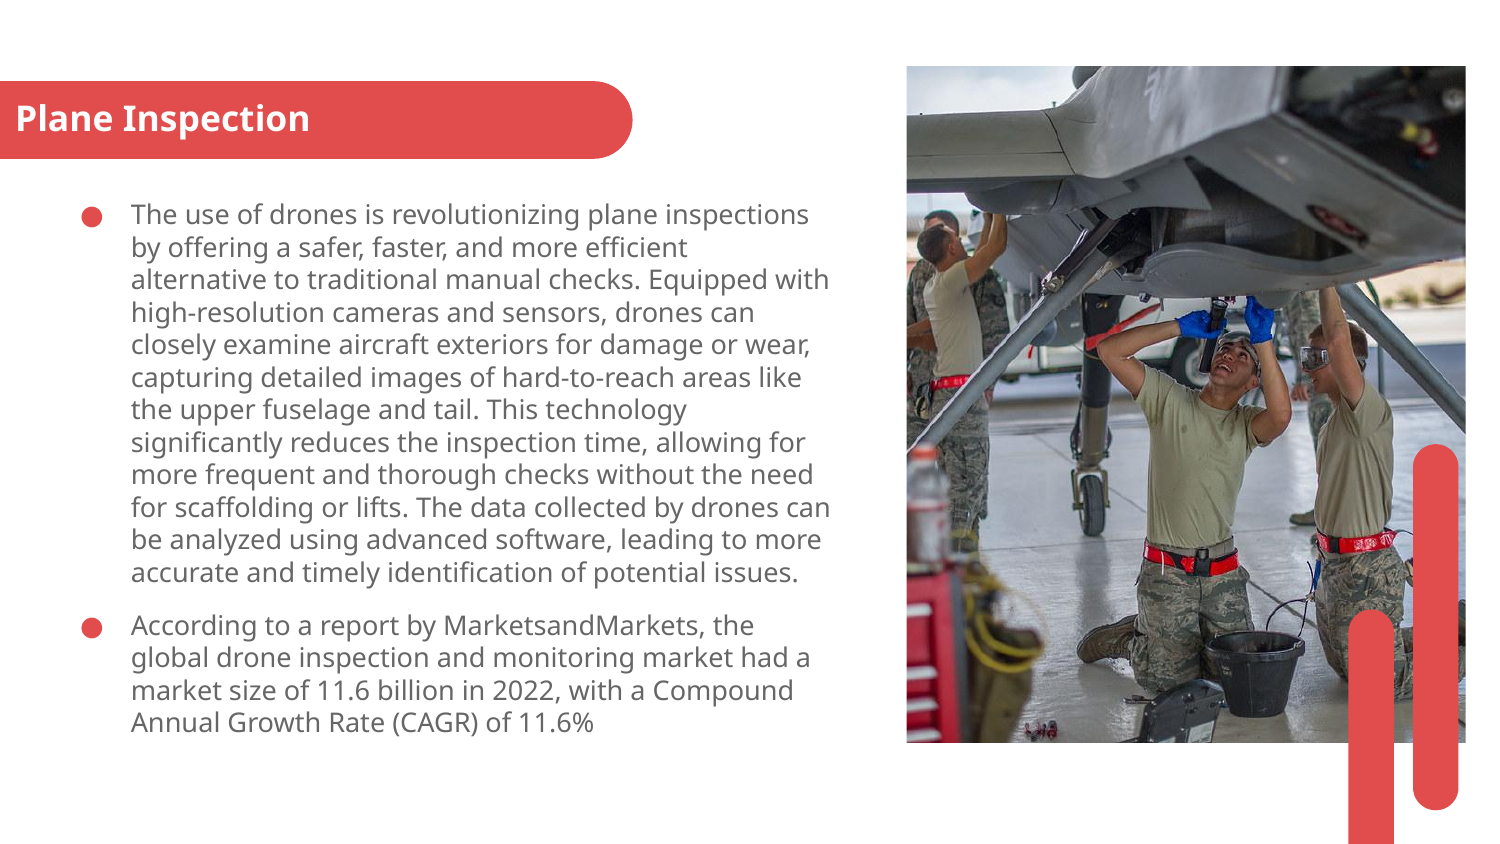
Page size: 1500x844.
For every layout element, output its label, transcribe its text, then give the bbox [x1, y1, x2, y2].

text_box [1348, 443, 1459, 844]
subtitle The use of drones is revolutionizing plane inspections by offering a safer, faster, and more efficient alternative to traditional manual checks. Equipped with high-resolution cameras and sensors, drones can closely examine aircraft exteriors for damage or wear, capturing detailed images of hard-to-reach areas like the upper fuselage and tail. This technology significantly reduces the inspection time, allowing for more frequent and thorough checks without the need for scaffolding or lifts. The data collected by drones can be analyzed using advanced software, leading to more accurate and timely identification of potential issues. According to a report by MarketsandMarkets, the global drone inspection and monitoring market had a market size of 11.6 billion in 2022, with a Compound Annual Growth Rate (CAGR) of 11.6% [40, 182, 846, 795]
picture [906, 65, 1466, 744]
title Plane Inspection [0, 81, 745, 176]
